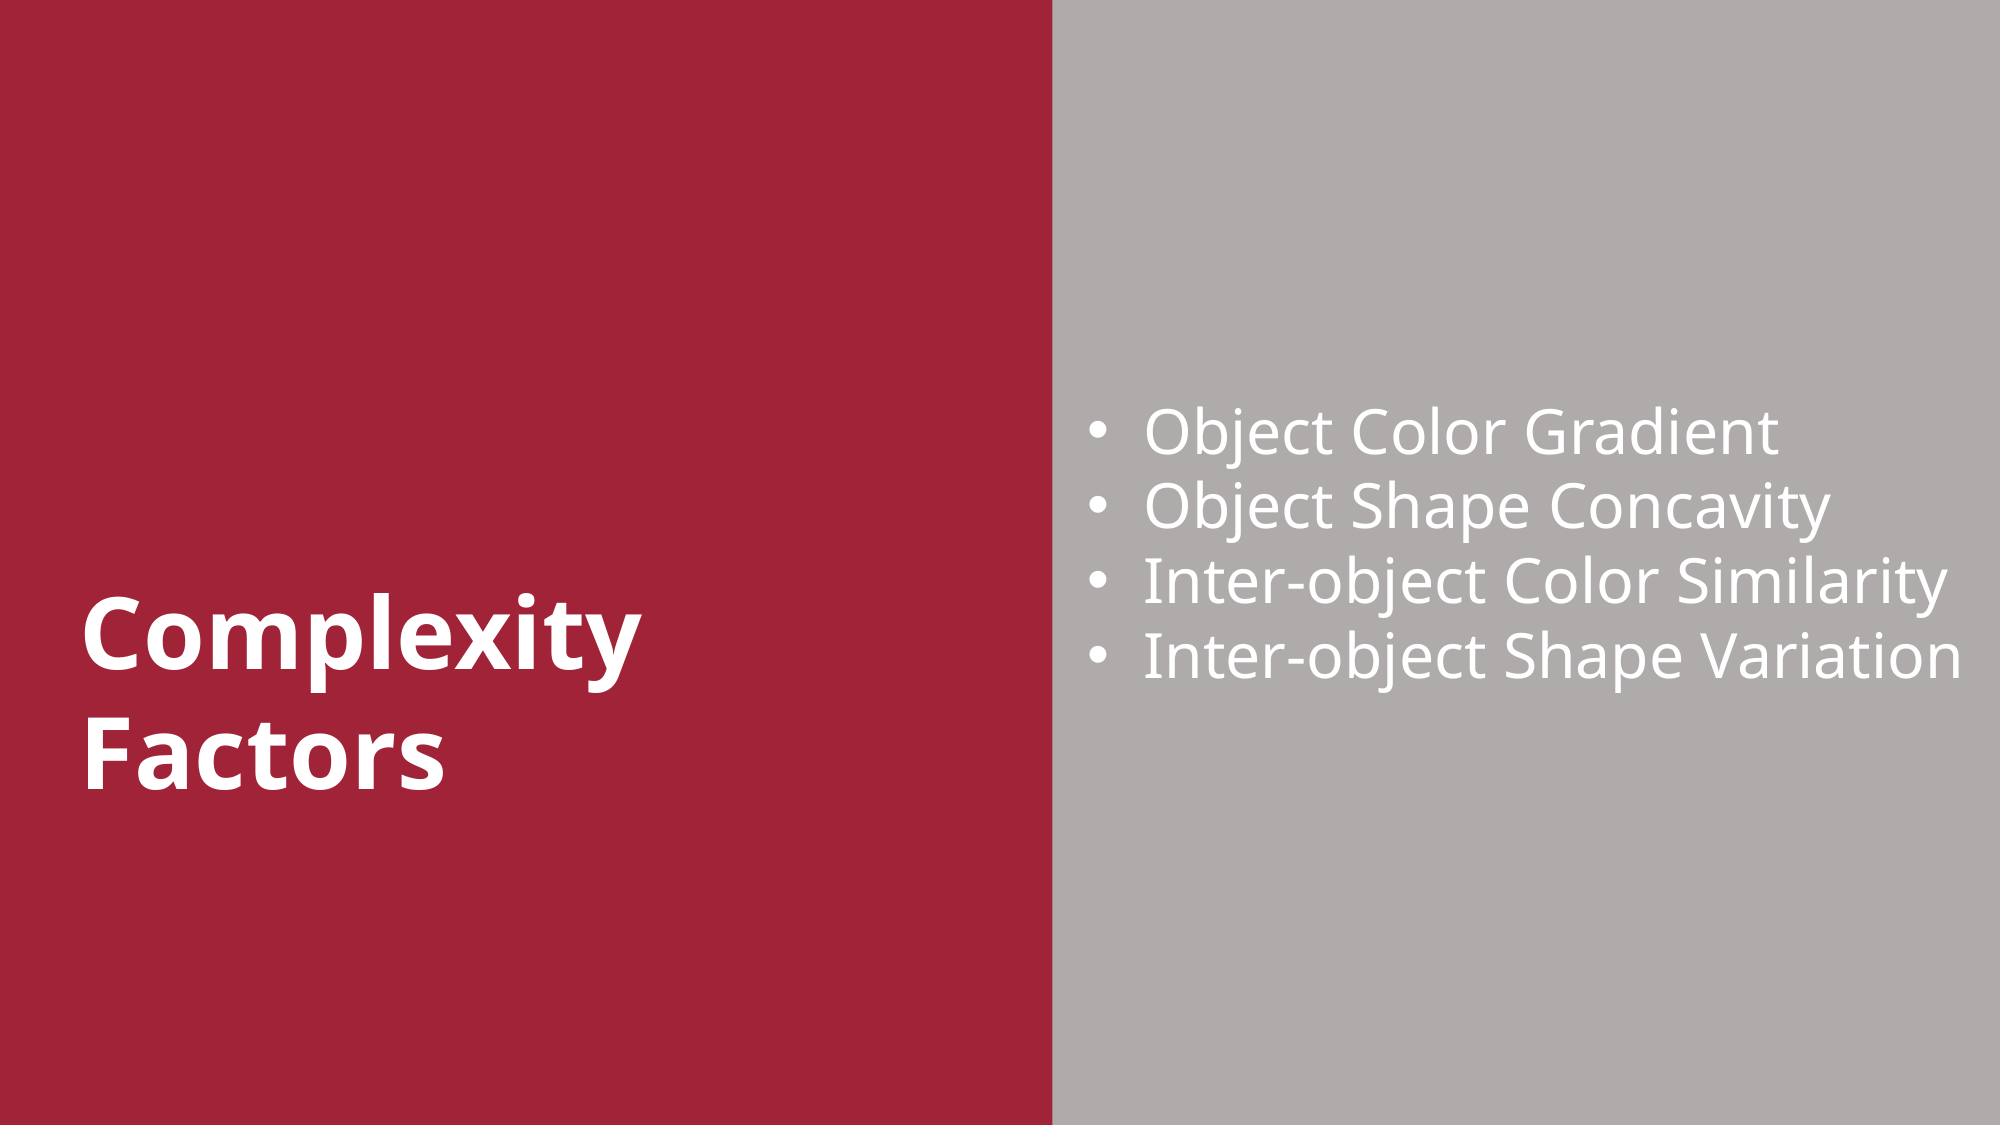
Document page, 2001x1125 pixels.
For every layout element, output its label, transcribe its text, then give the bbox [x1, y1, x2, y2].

text_box Object Color Gradient Object Shape Concavity Inter-object Color Similarity Inter-object Shape Variation [1072, 384, 1980, 699]
text_box [1051, 0, 2000, 1125]
text_box Complexity Factors [64, 562, 1000, 818]
